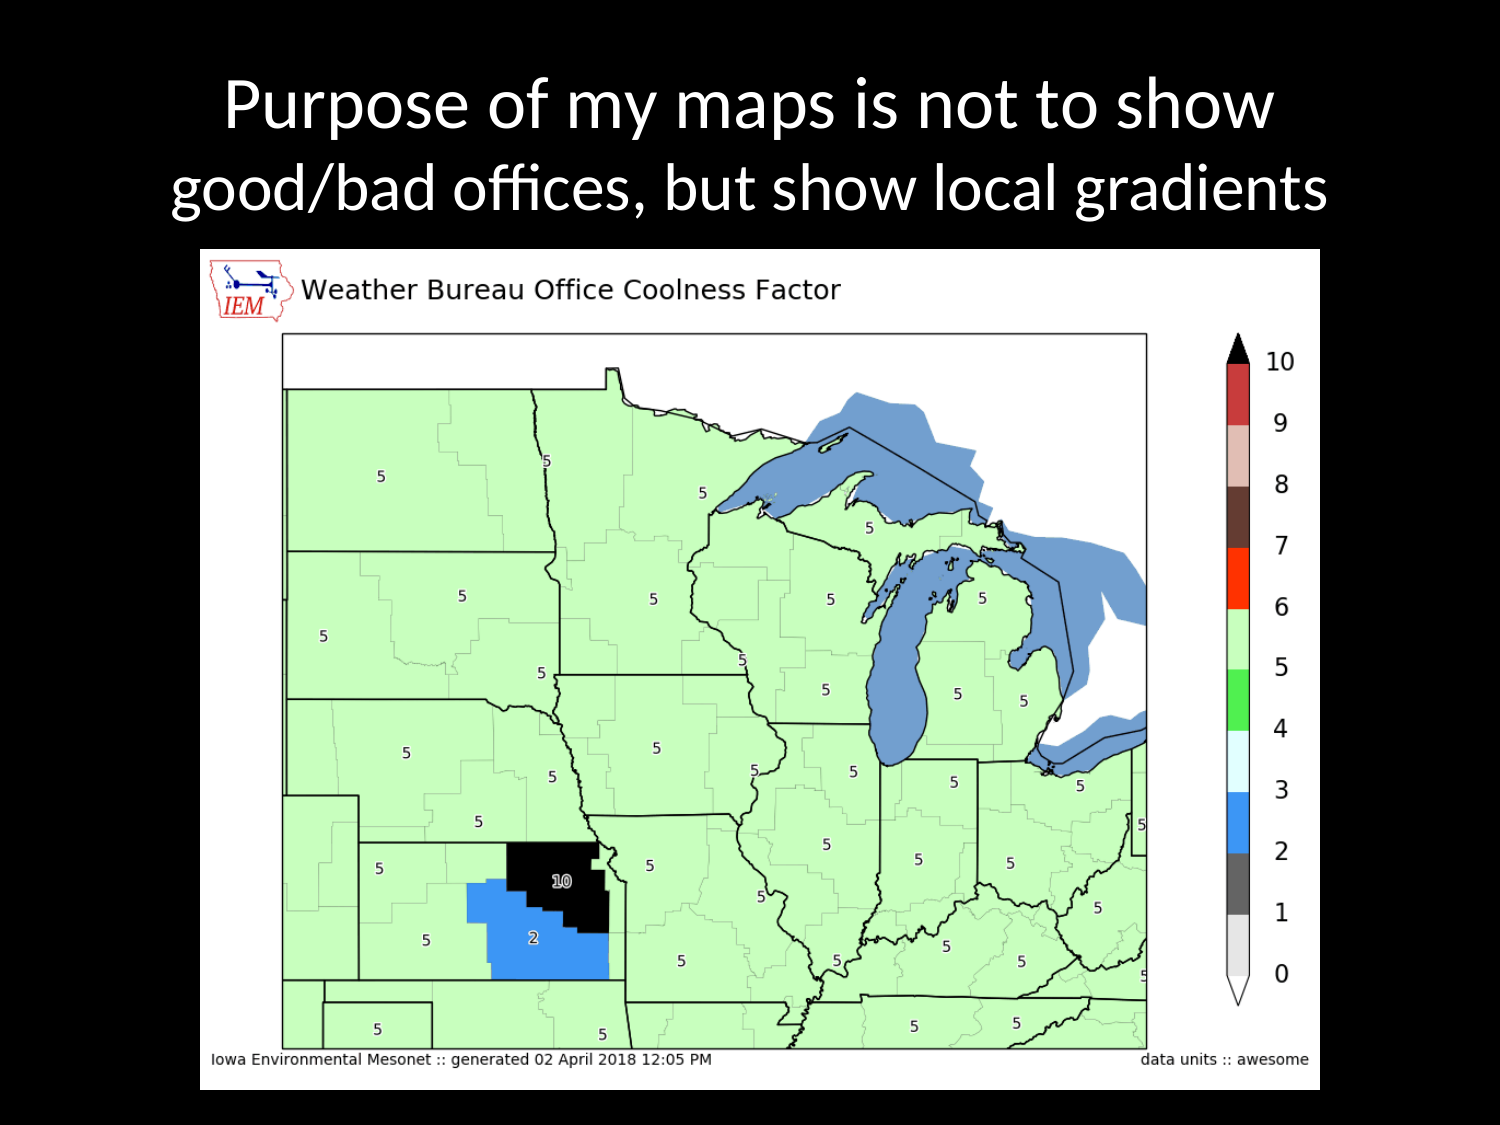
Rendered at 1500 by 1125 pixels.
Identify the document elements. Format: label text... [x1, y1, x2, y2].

title Purpose of my maps is not to show good/bad offices, but show local gradients [75, 45, 1425, 233]
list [199, 249, 1321, 1091]
